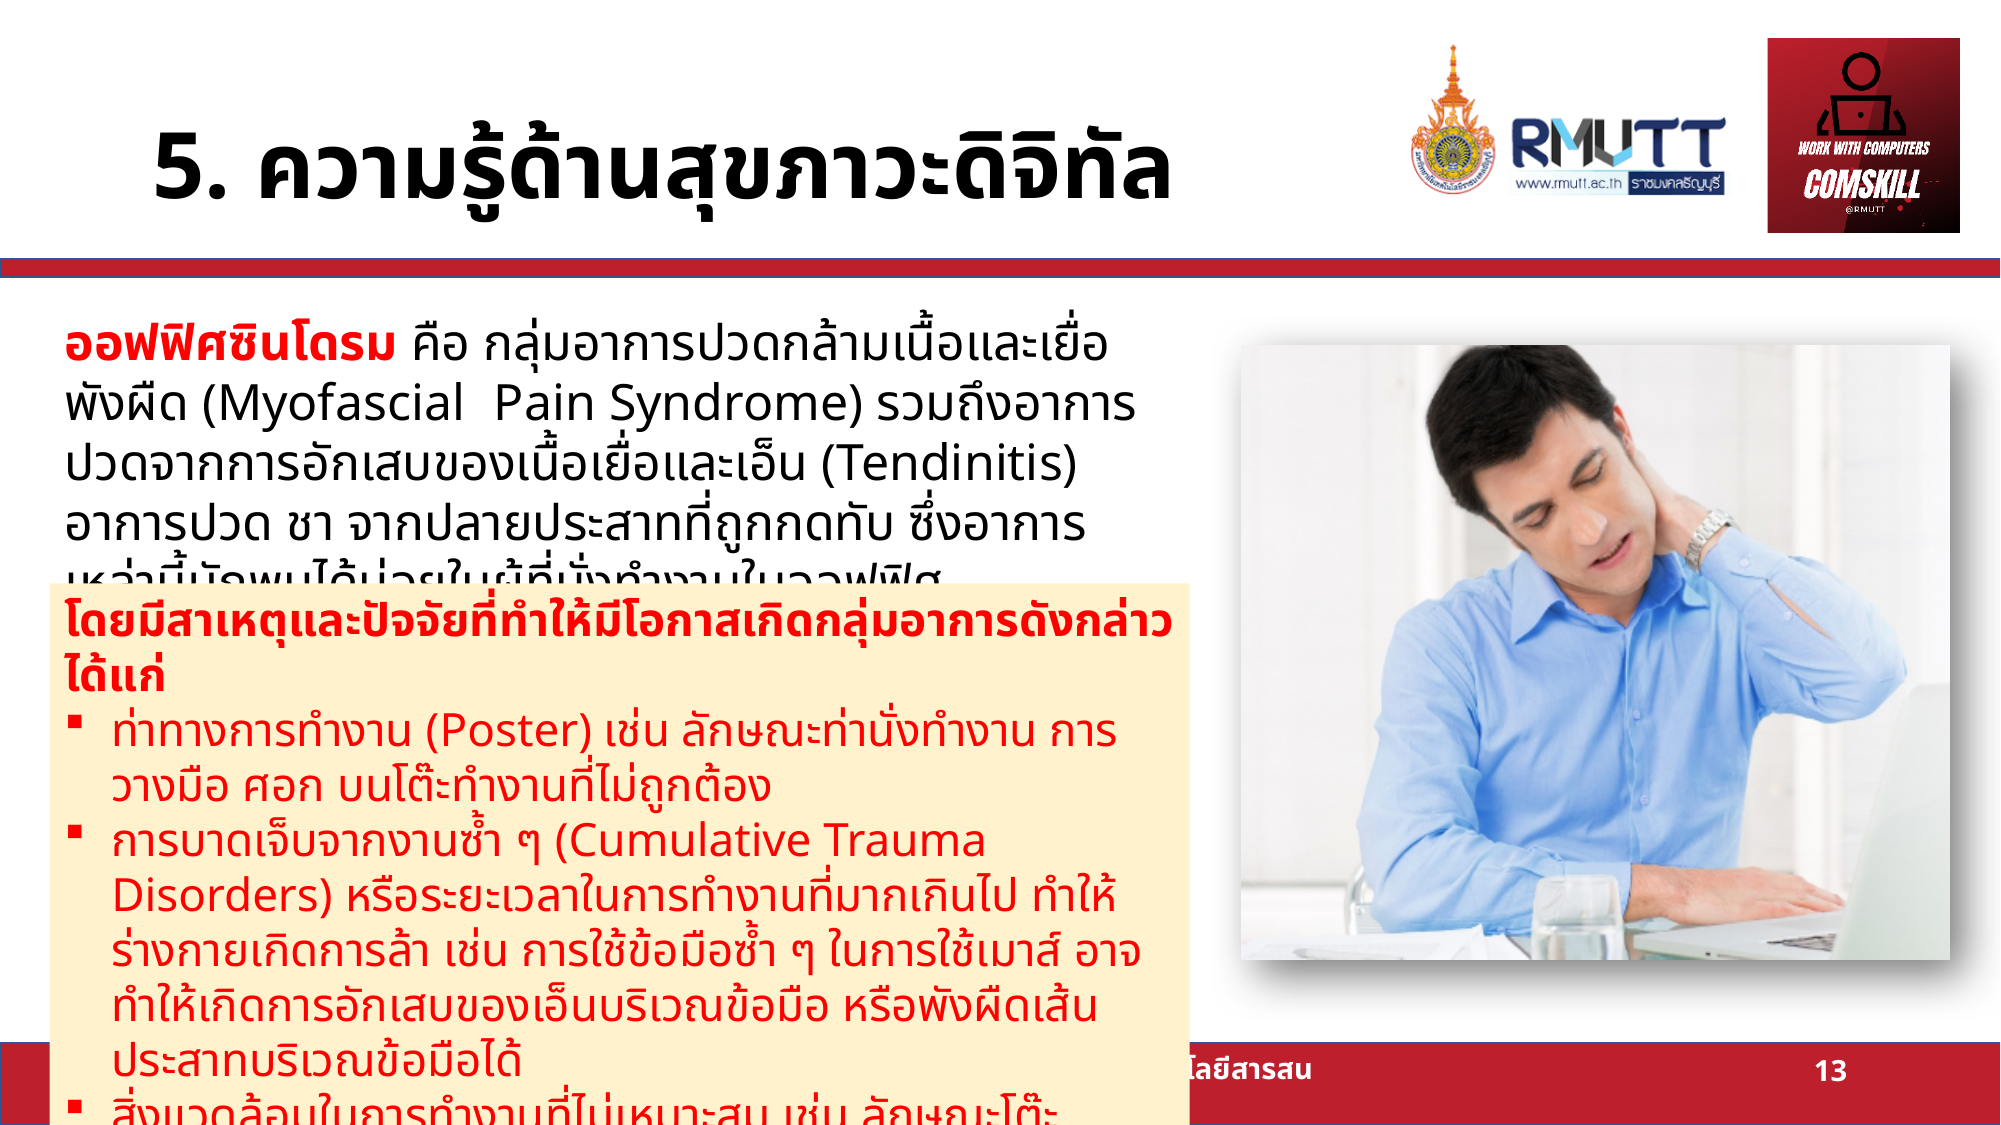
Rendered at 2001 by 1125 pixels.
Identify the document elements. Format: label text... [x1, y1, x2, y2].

slide_number 13 [1412, 1042, 1863, 1103]
text_box โดยมีสาเหตุและปัจจัยที่ทำให้มีโอกาสเกิดกลุ่มอาการดังกล่าว ได้แก่ ท่าทางการทำงาน (Poster) เช่น ลักษณะท่านั่งทำงาน การวางมือ ศอก บนโต๊ะทำงานที่ไม่ถูกต้อง การบาดเจ็บจากงานซ้ำ ๆ (Cumulative Trauma Disorders) หรือระยะเวลาในการทำงานที่มากเกินไป ทำให้ร่างกายเกิดการล้า เช่น การใช้ข้อมือซ้ำ ๆ ในการใช้เมาส์ อาจทำให้เกิดการอักเสบของเอ็นบริเวณข้อมือ หรือพังผืดเส้นประสาทบริเวณข้อมือได้ สิ่งแวดล้อมในการทำงานที่ไม่เหมาะสม เช่น ลักษณะโต๊ะทำงาน หน้าจอคอมพิวเตอร์ แสงสว่างในห้องทำงาน [49, 583, 1190, 1125]
picture [1241, 345, 1950, 960]
text_box ออฟฟิศซินโดรม คือ กลุ่มอาการปวดกล้ามเนื้อและเยื่อพังผืด (Myofascial1Pain Syndrome) รวมถึงอาการปวดจากการอักเสบของเนื้อเยื่อและเอ็น (Tendinitis) อาการปวด ชา จากปลายประสาทที่ถูกกดทับ ซึ่งอาการเหล่านี้มักพบได้บ่อยในผู้ที่นั่งทำงานในออฟฟิศ [49, 302, 1190, 583]
title 5. ความรู้ด้านสุขภาวะดิจิทัล [137, 59, 1863, 278]
picture [1402, 38, 2001, 233]
footer รายวิชาทักษะการใช้คอมพิวเตอร์และเทคโนโลยีสารสนเทศ [1190, 1042, 1338, 1103]
